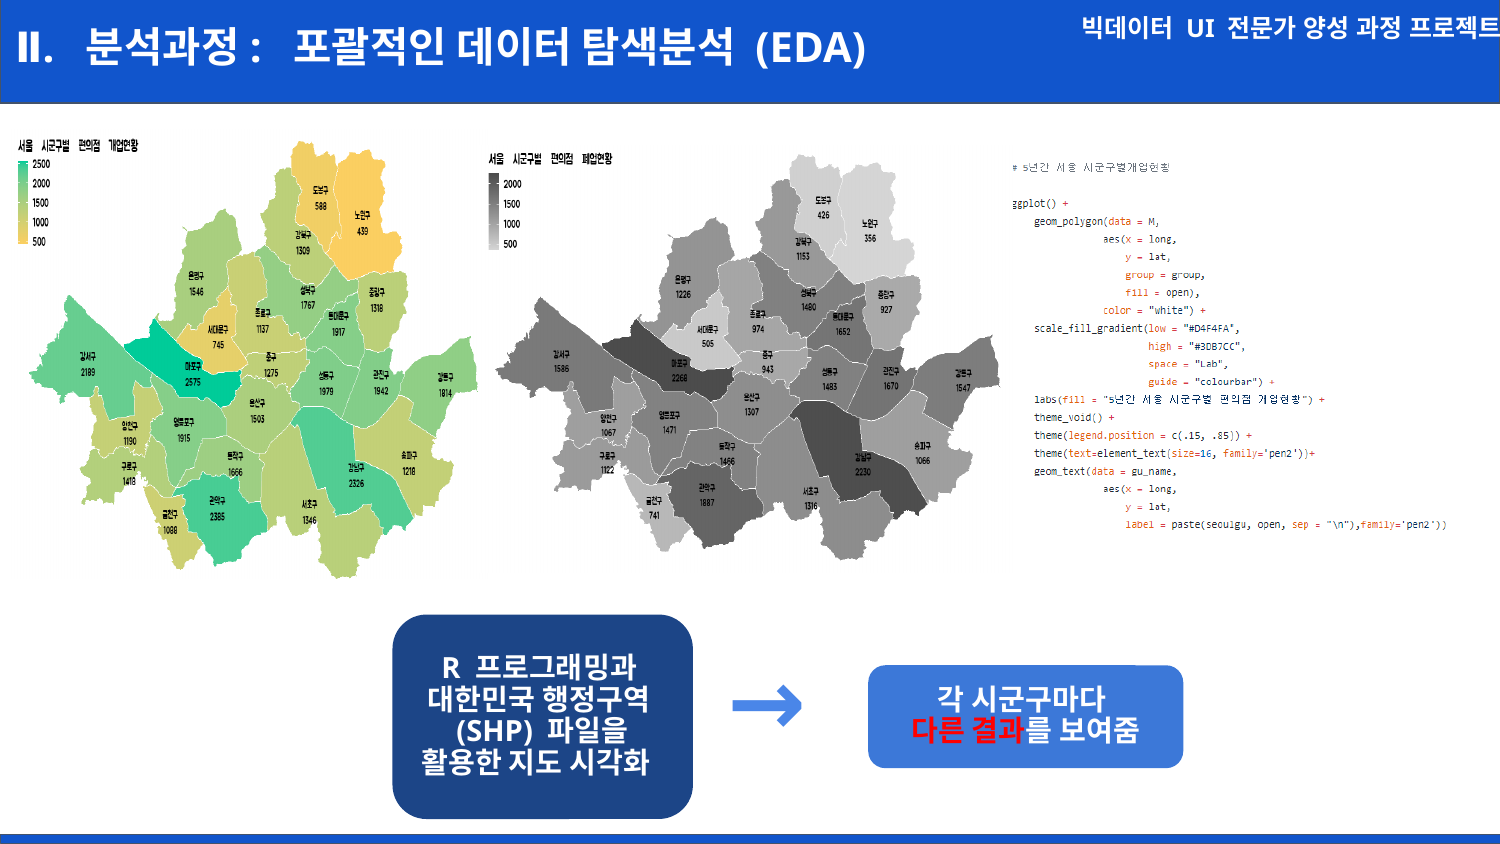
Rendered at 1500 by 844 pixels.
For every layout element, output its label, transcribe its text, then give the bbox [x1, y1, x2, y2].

picture [9, 129, 1477, 580]
text_box [0, 834, 1500, 844]
text_box 각 시군구마다 다른 결과를 보여줌 [868, 665, 1184, 769]
text_box R 프로그래밍과 대한민국 행정구역(SHP) 파일을 활용한 지도 시각화 [392, 614, 693, 820]
text_box Ⅱ. 분석과정: 포괄적인 데이터 탐색분석 (EDA) [0, 0, 1500, 103]
text_box 빅데이터 UI 전문가 양성 과정 프로젝트 [912, 0, 1500, 79]
text_box ↓ [705, 673, 836, 761]
